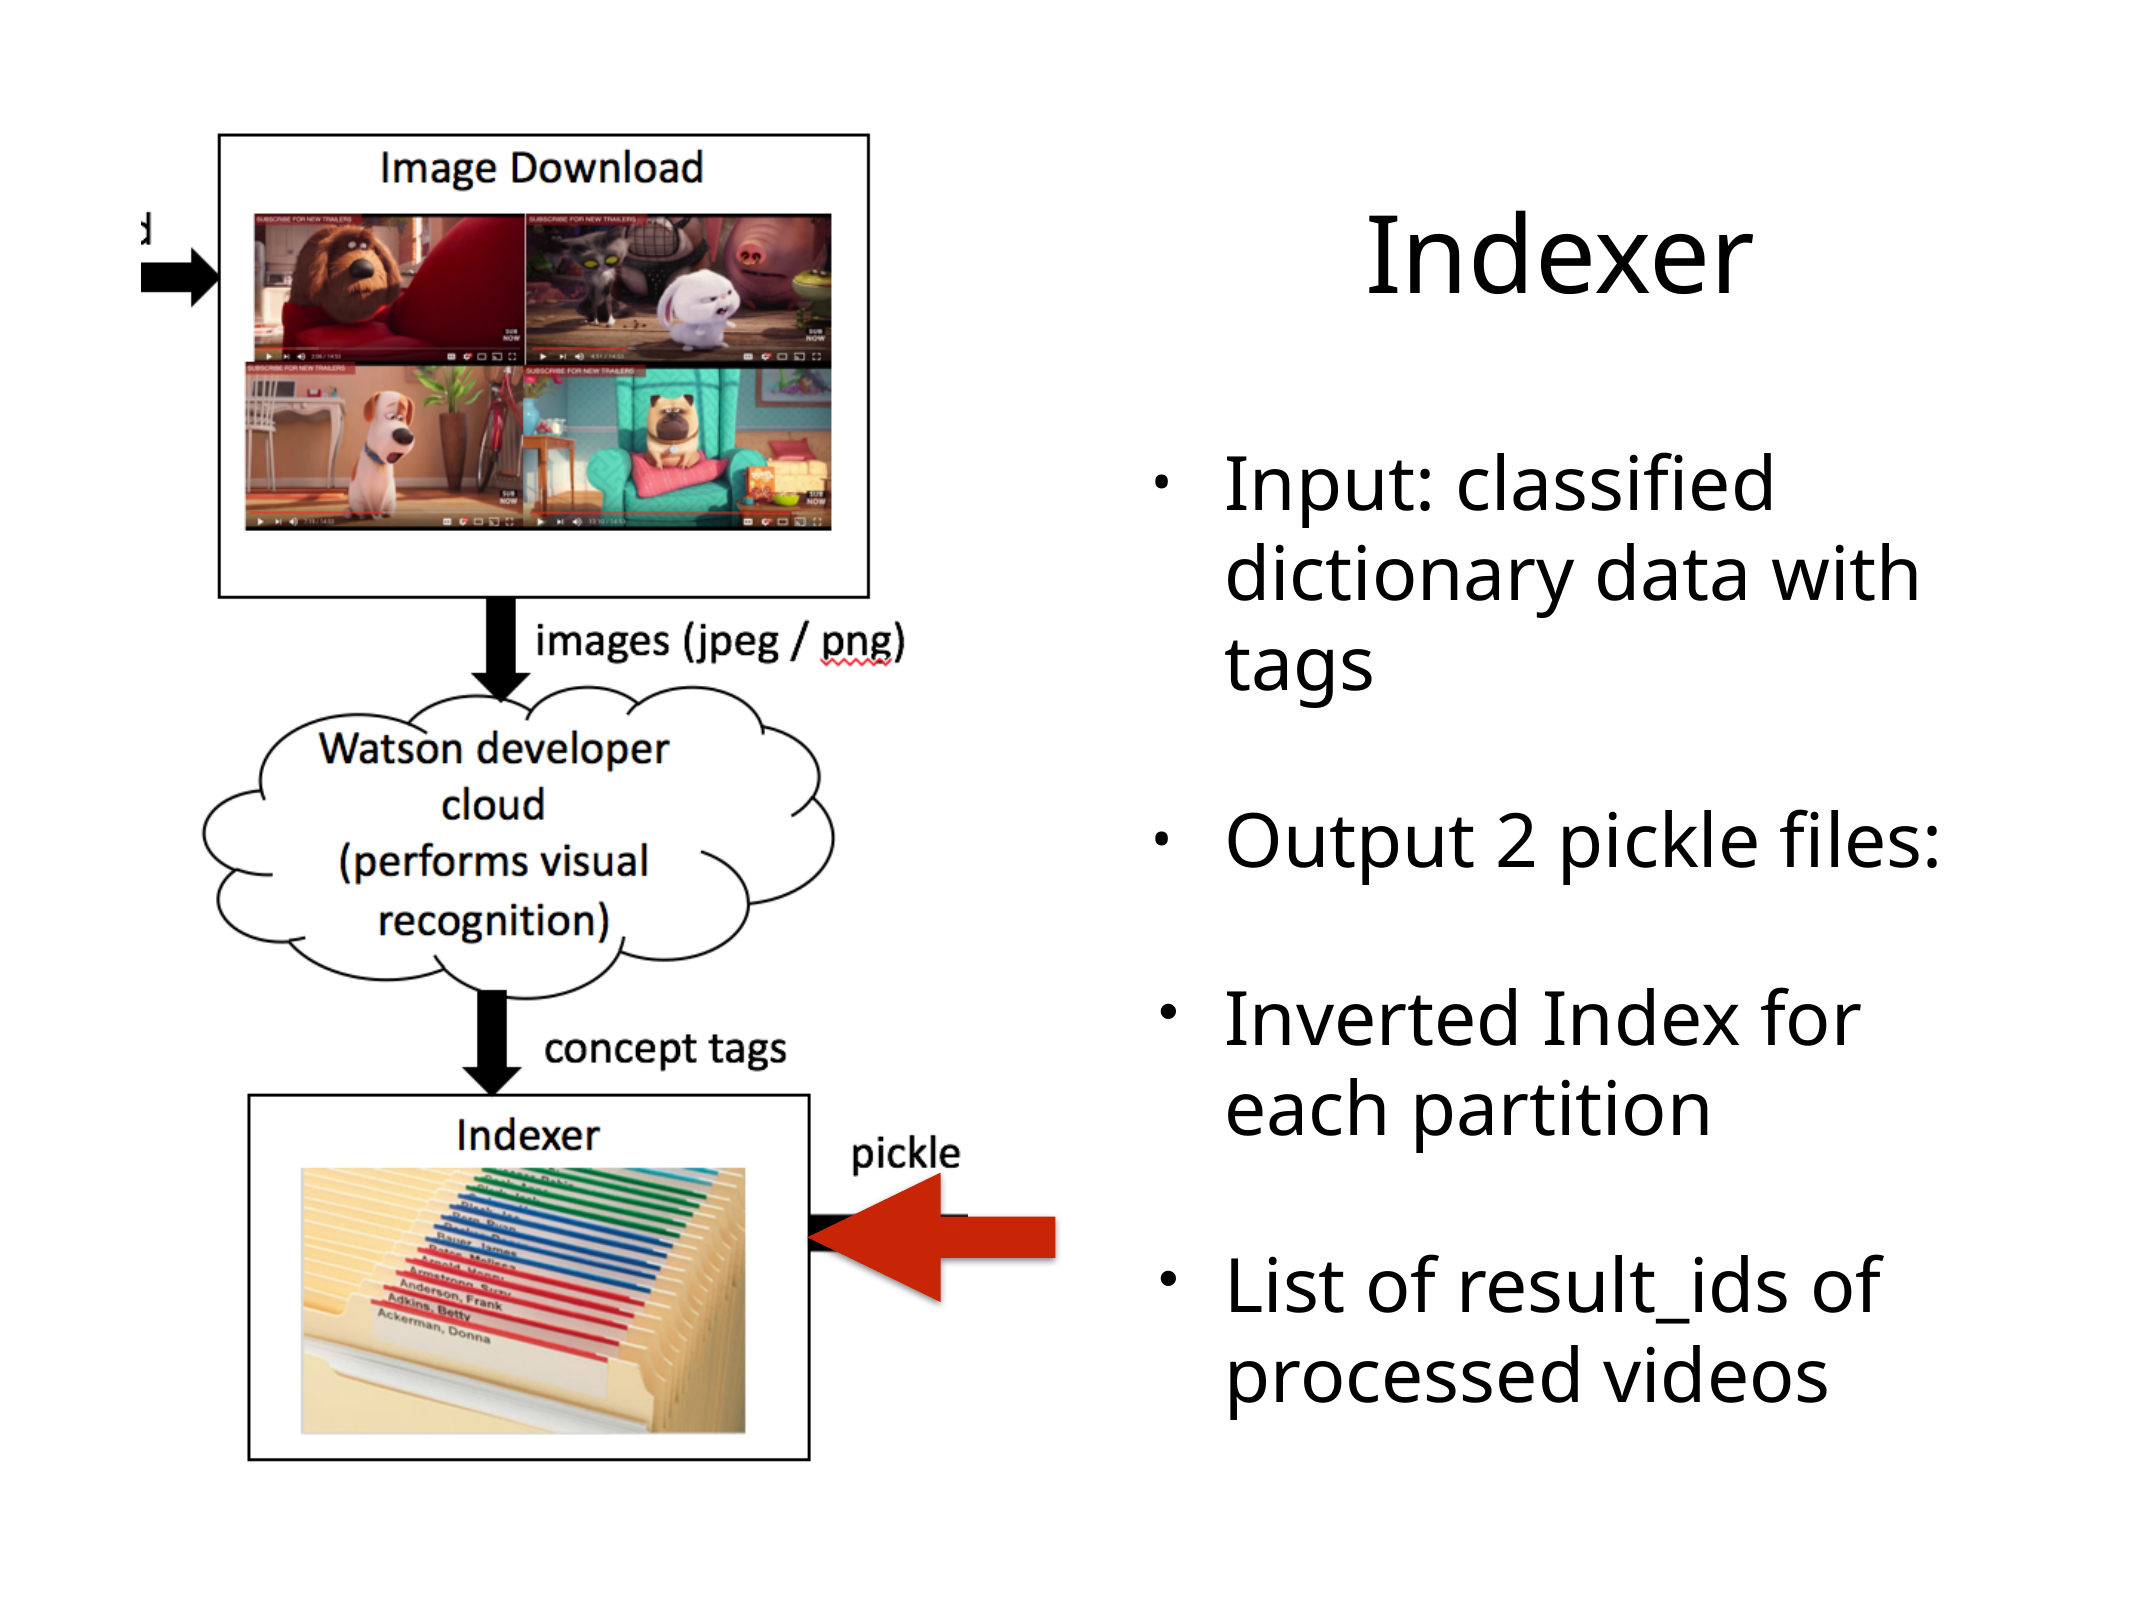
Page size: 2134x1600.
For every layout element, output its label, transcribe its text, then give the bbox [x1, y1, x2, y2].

text_box [972, 1216, 1056, 1258]
list Input: classified dictionary data with tags Output 2 pickle files: Inverted Index for each partition List of result_ids of processed videos [1143, 427, 1977, 1459]
title Indexer [1143, 72, 1977, 427]
picture [141, 119, 968, 1494]
